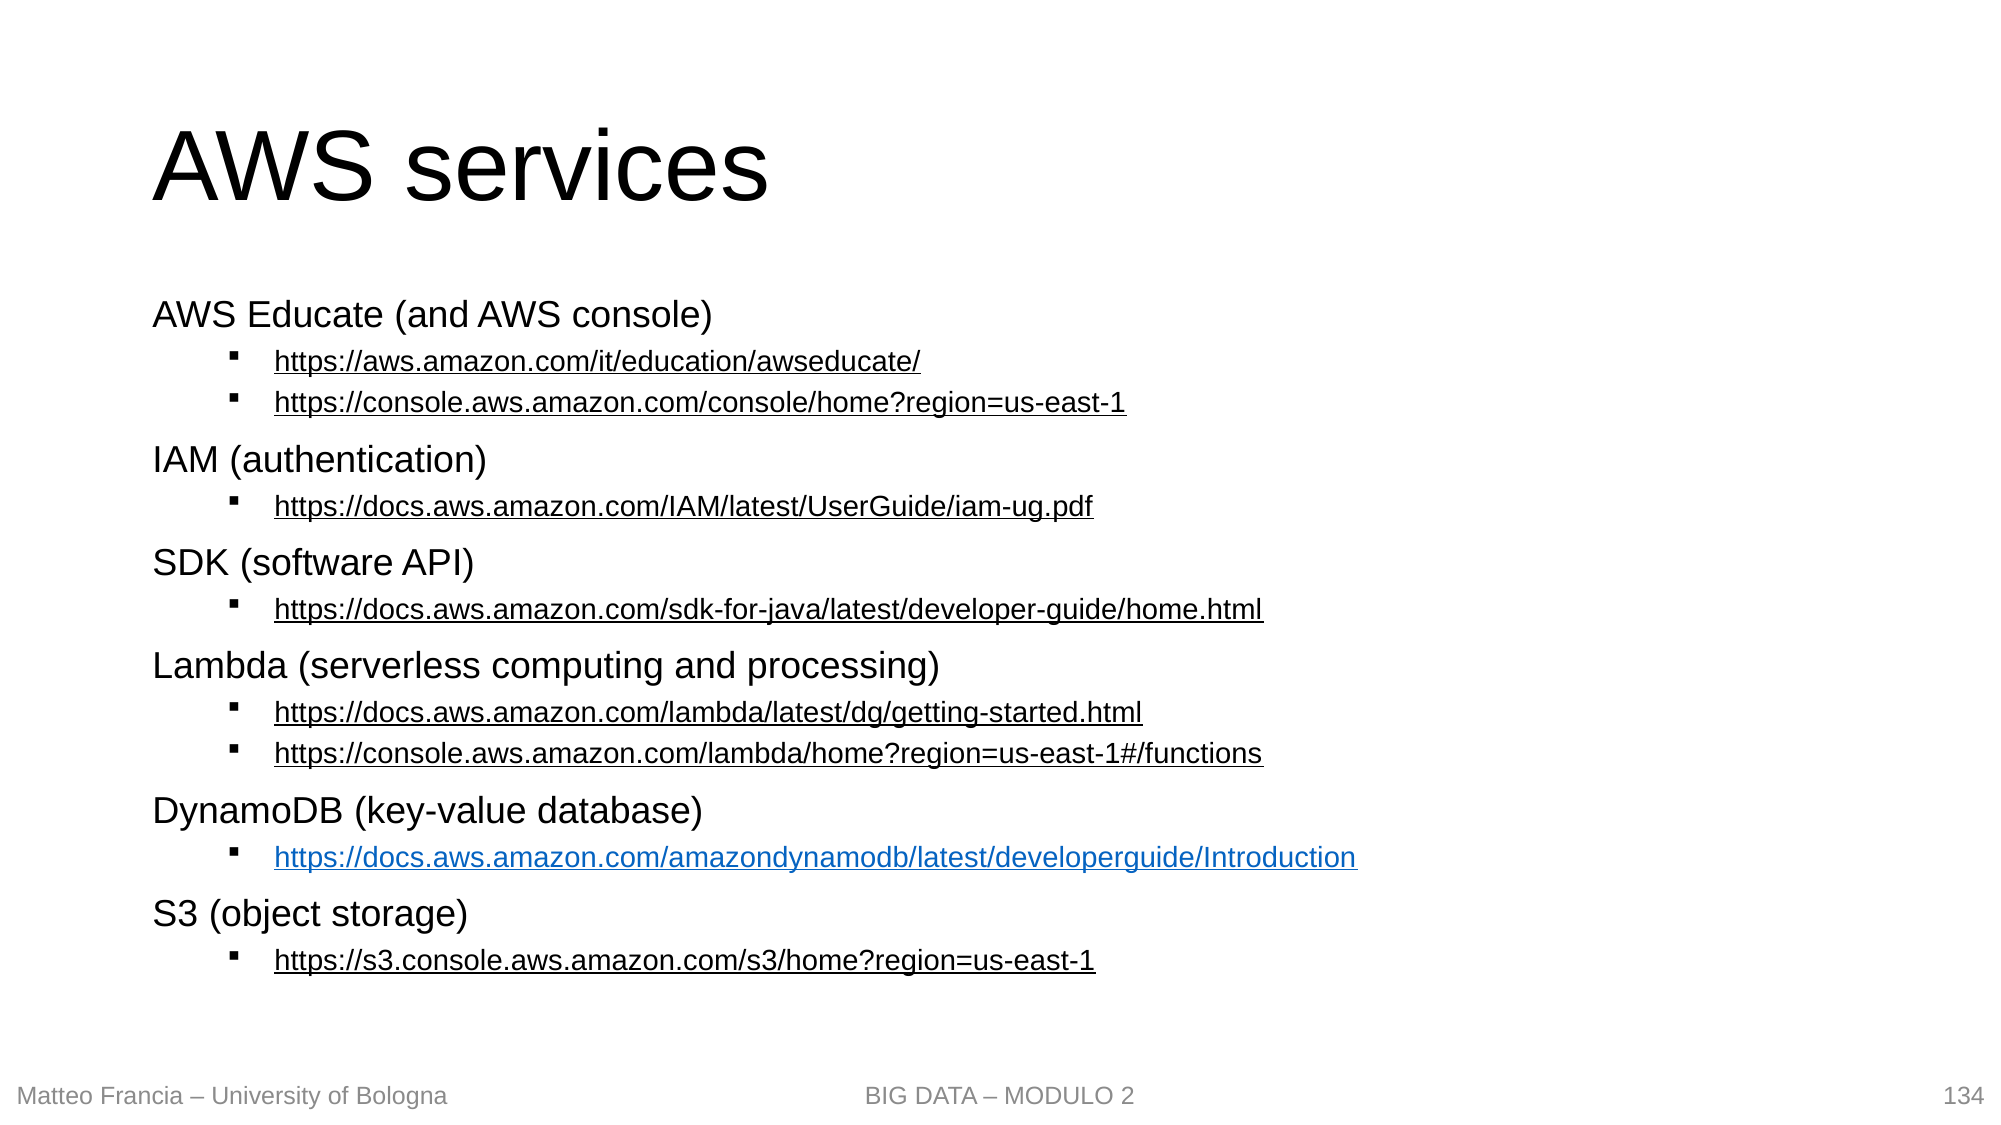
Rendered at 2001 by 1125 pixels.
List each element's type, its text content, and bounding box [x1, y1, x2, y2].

slide_number 134 [1550, 1065, 2000, 1125]
footer Matteo Francia – University of Bologna [0, 1065, 466, 1125]
list AWS Educate (and AWS console) https://aws.amazon.com/it/education/awseducate/ https://console.aws.amazon.com/console/home?region=us-east-1 IAM (authentication) https://docs.aws.amazon.com/IAM/latest/UserGuide/iam-ug.pdf SDK (software API) https://docs.aws.amazon.com/sdk-for-java/latest/developer-guide/home.html Lambda (serverless computing and processing) https://docs.aws.amazon.com/lambda/latest/dg/getting-started.html https://console.aws.amazon.com/lambda/home?region=us-east-1#/functions DynamoDB (key-value database) https://docs.aws.amazon.com/amazondynamodb/latest/developerguide/Introduction S3 (object storage) https://s3.console.aws.amazon.com/s3/home?region=us-east-1 [137, 278, 1863, 993]
title AWS services [137, 59, 1863, 278]
